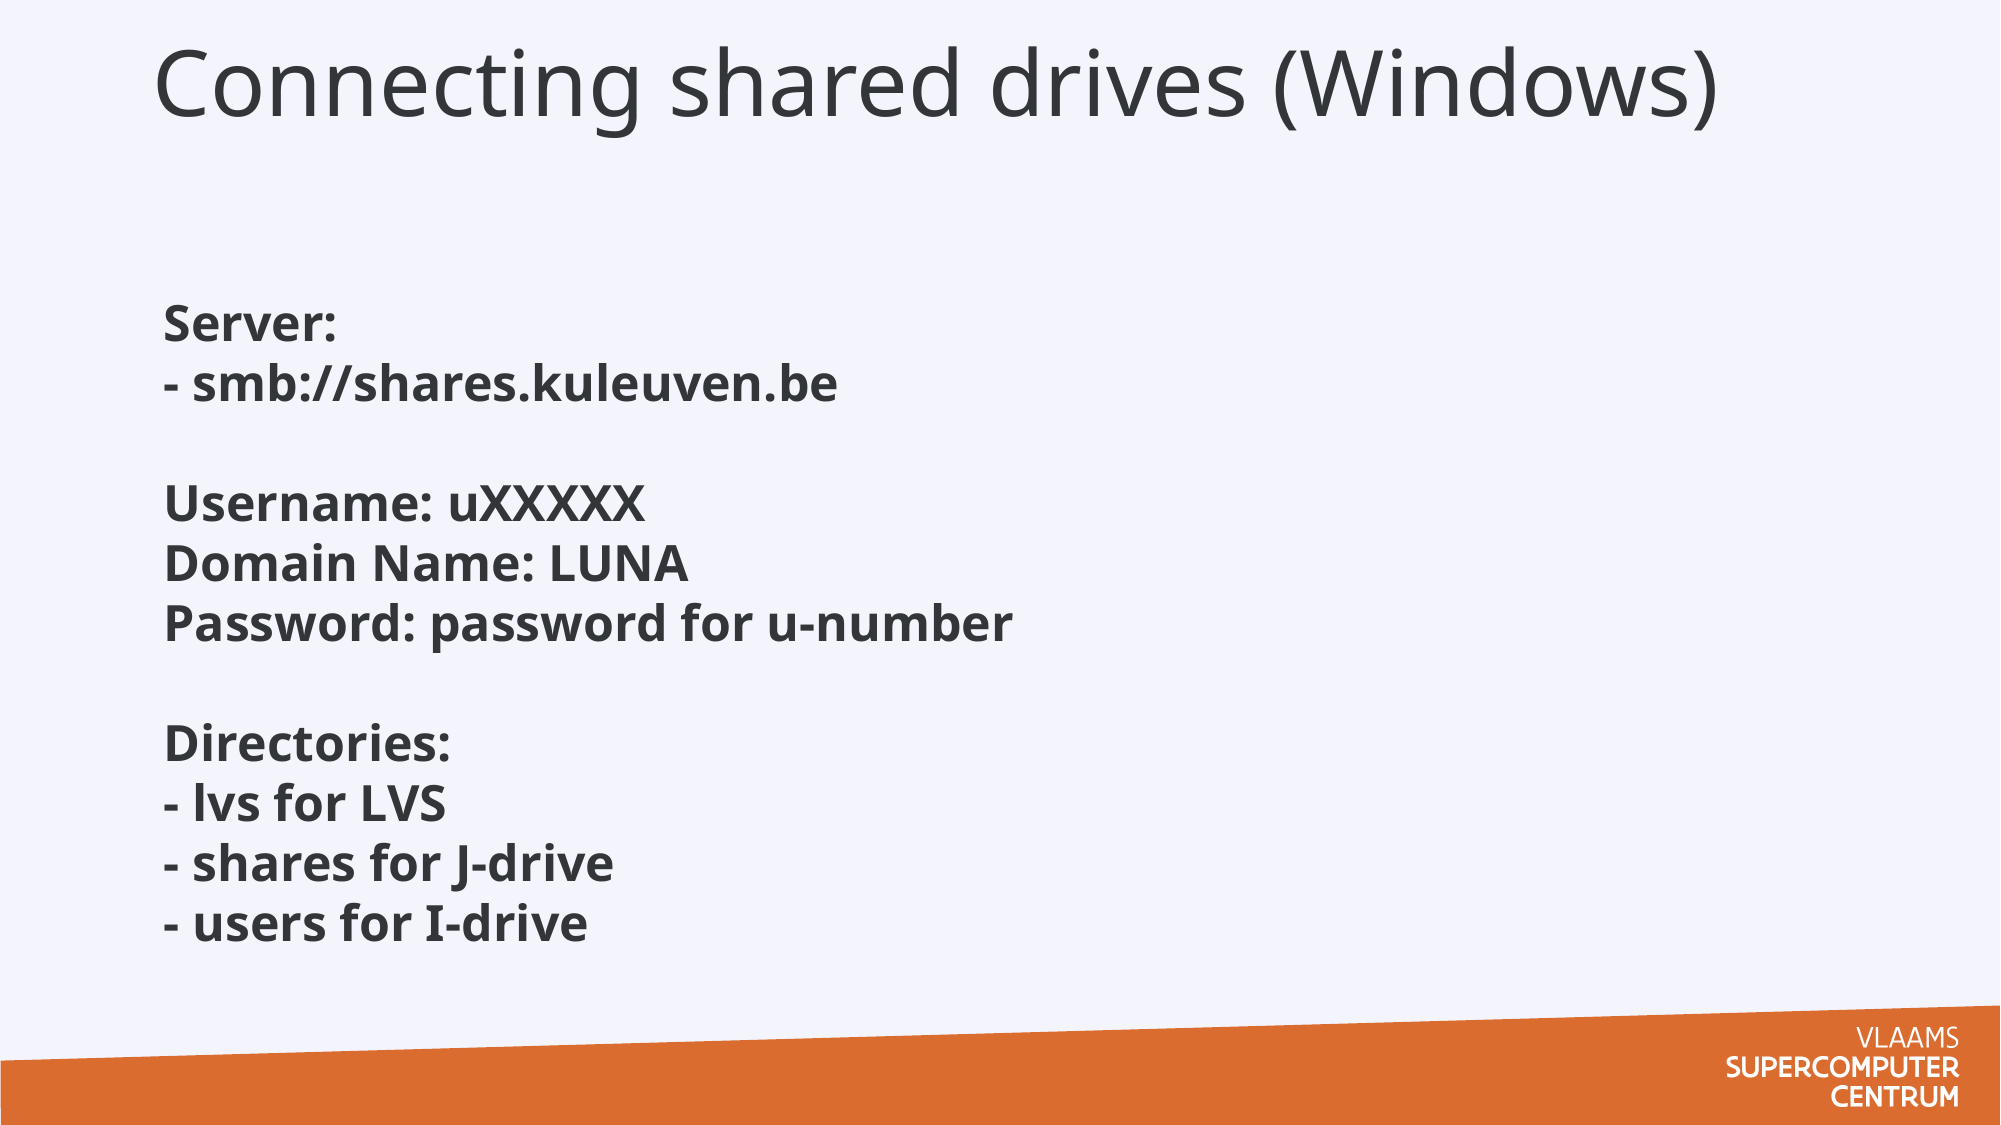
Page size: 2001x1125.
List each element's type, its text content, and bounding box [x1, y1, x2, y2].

text_box Server: - smb://shares.kuleuven.be Username: uXXXXX Domain Name: LUNA Password: password for u-number Directories: - lvs for LVS - shares for J-drive - users for I-drive [96, 224, 1587, 960]
title Connecting shared drives (Windows) [137, 0, 1863, 196]
picture [1725, 1021, 1960, 1117]
